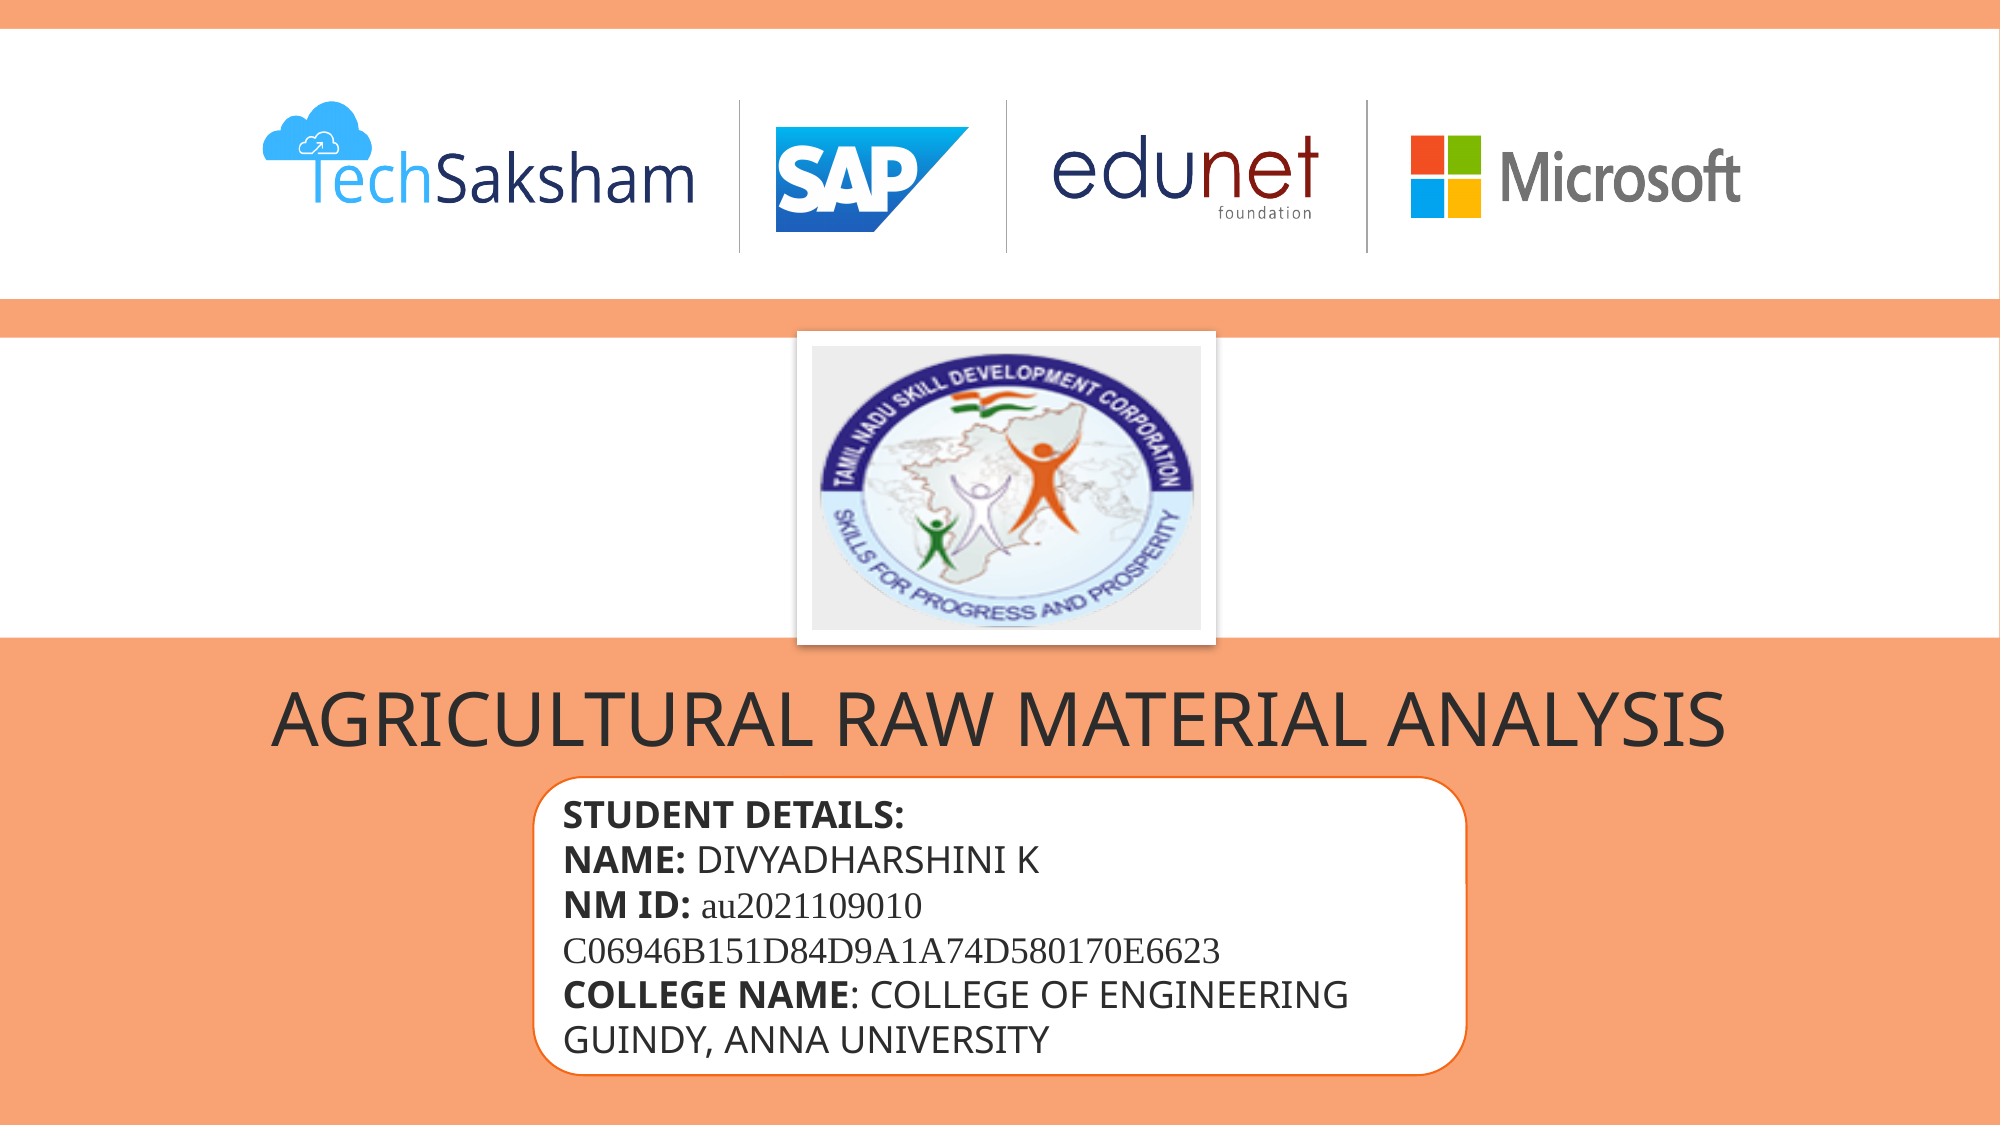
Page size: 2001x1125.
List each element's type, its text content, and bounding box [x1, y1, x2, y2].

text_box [253, 89, 1751, 253]
subtitle AGRICULTURAL RAW MATERIAL ANALYSIS [249, 674, 1750, 1086]
picture [811, 345, 1202, 631]
text_box STUDENT DETAILS: NAME: DIVYADHARSHINI K NM ID: au2021109010 C06946B151D84D9A1A74D580170E6623 COLLEGE NAME: COLLEGE OF ENGINEERING GUINDY, ANNA UNIVERSITY [532, 775, 1468, 1077]
